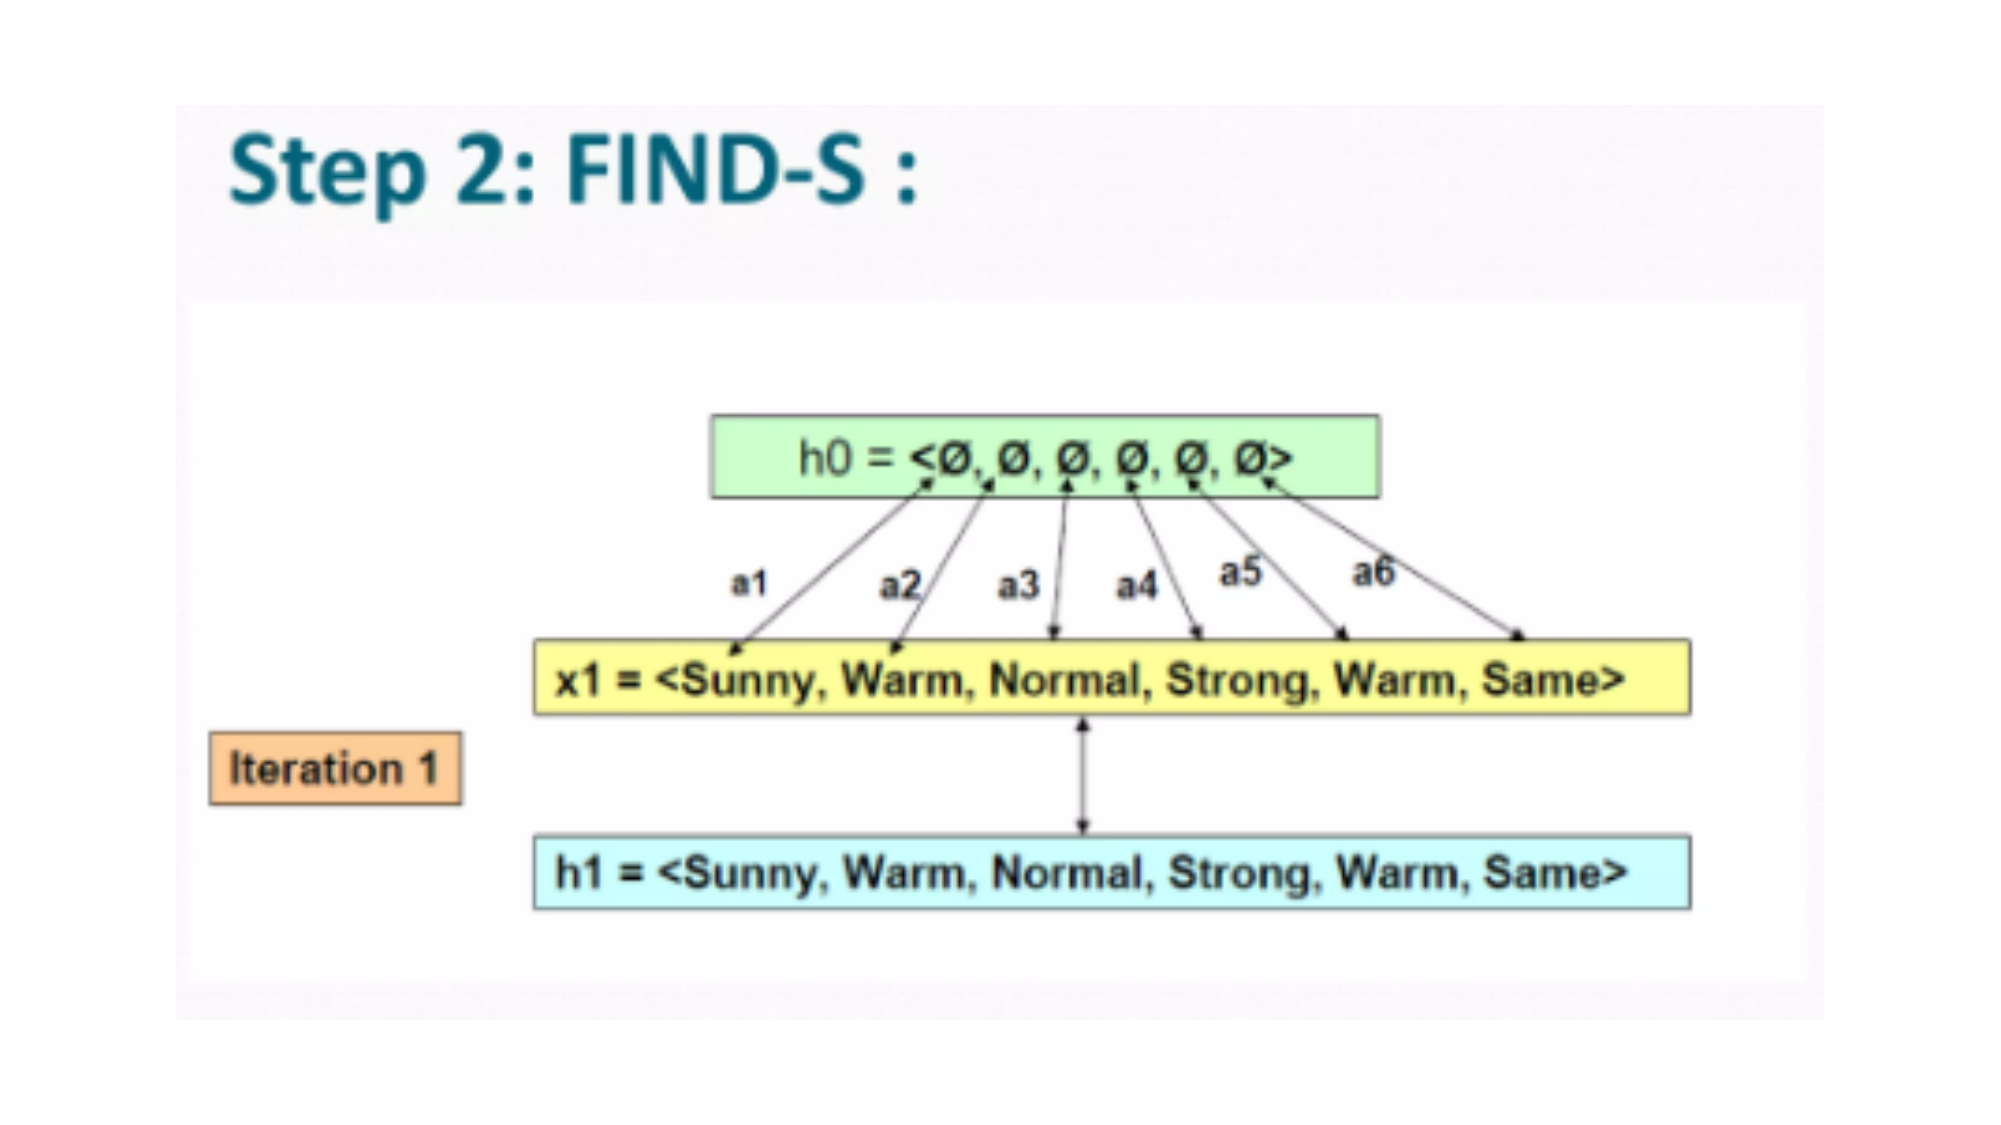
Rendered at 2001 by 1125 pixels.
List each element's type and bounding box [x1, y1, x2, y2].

list [176, 105, 1824, 1020]
